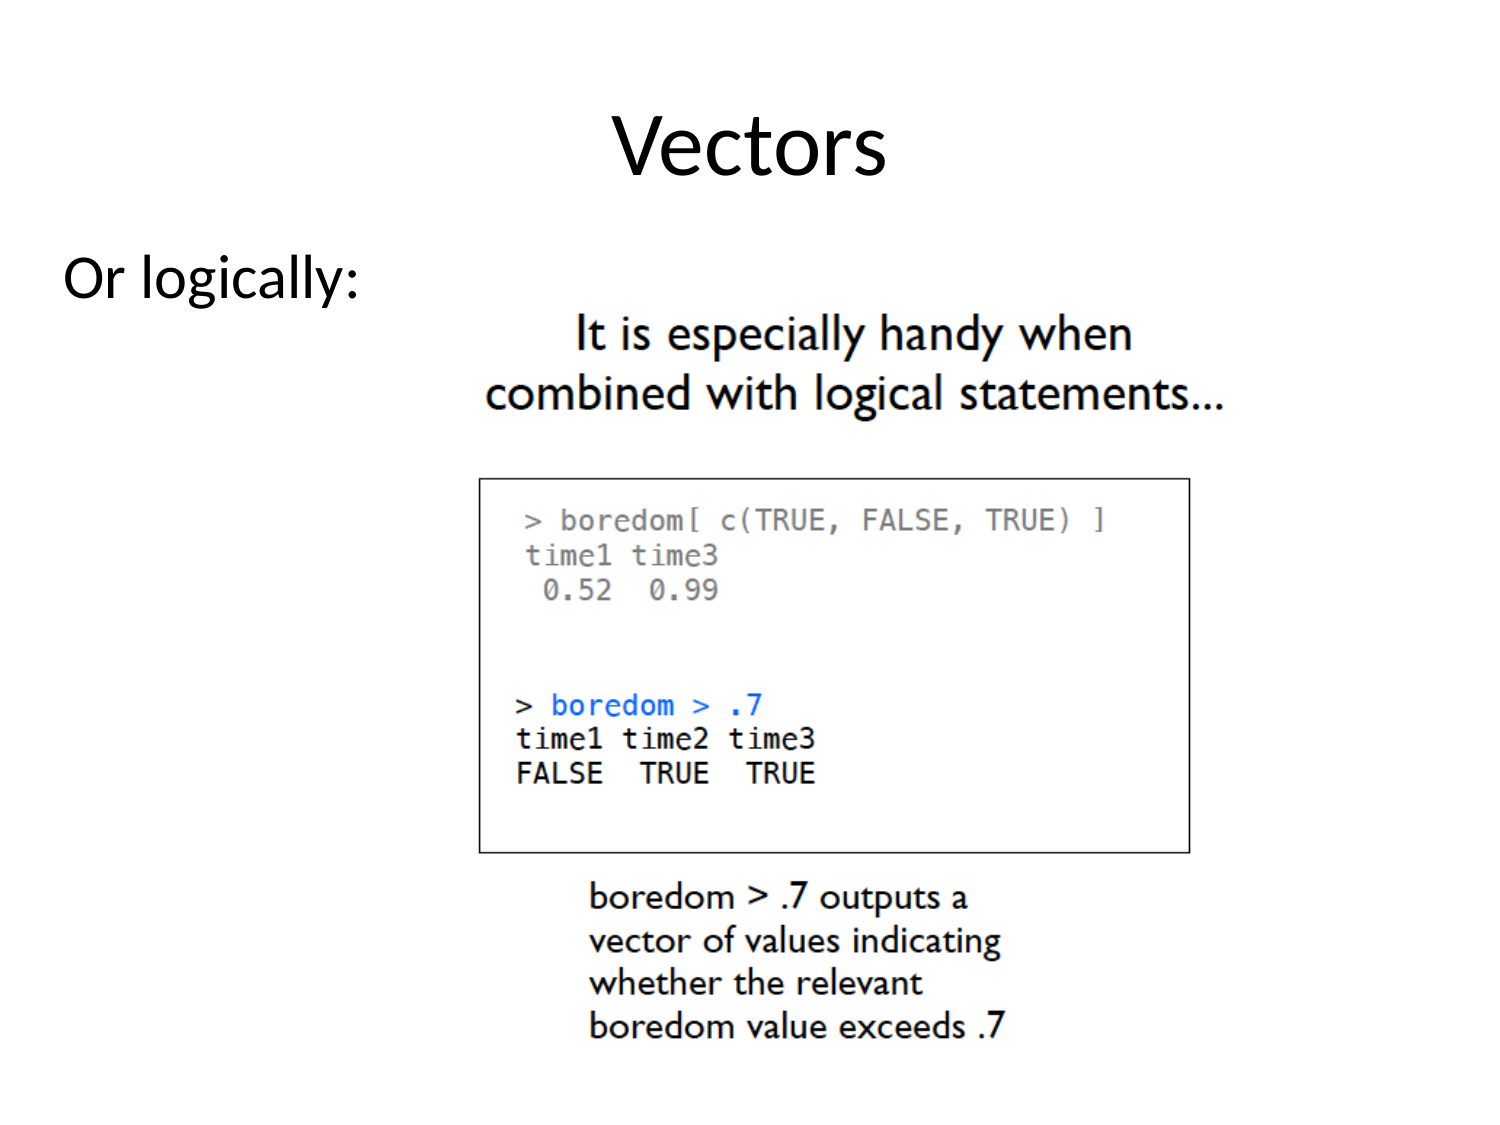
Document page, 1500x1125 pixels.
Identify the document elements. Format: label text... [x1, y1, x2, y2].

text_box Or logically: [48, 229, 584, 319]
title Vectors [75, 45, 1425, 233]
picture [449, 260, 1285, 1105]
